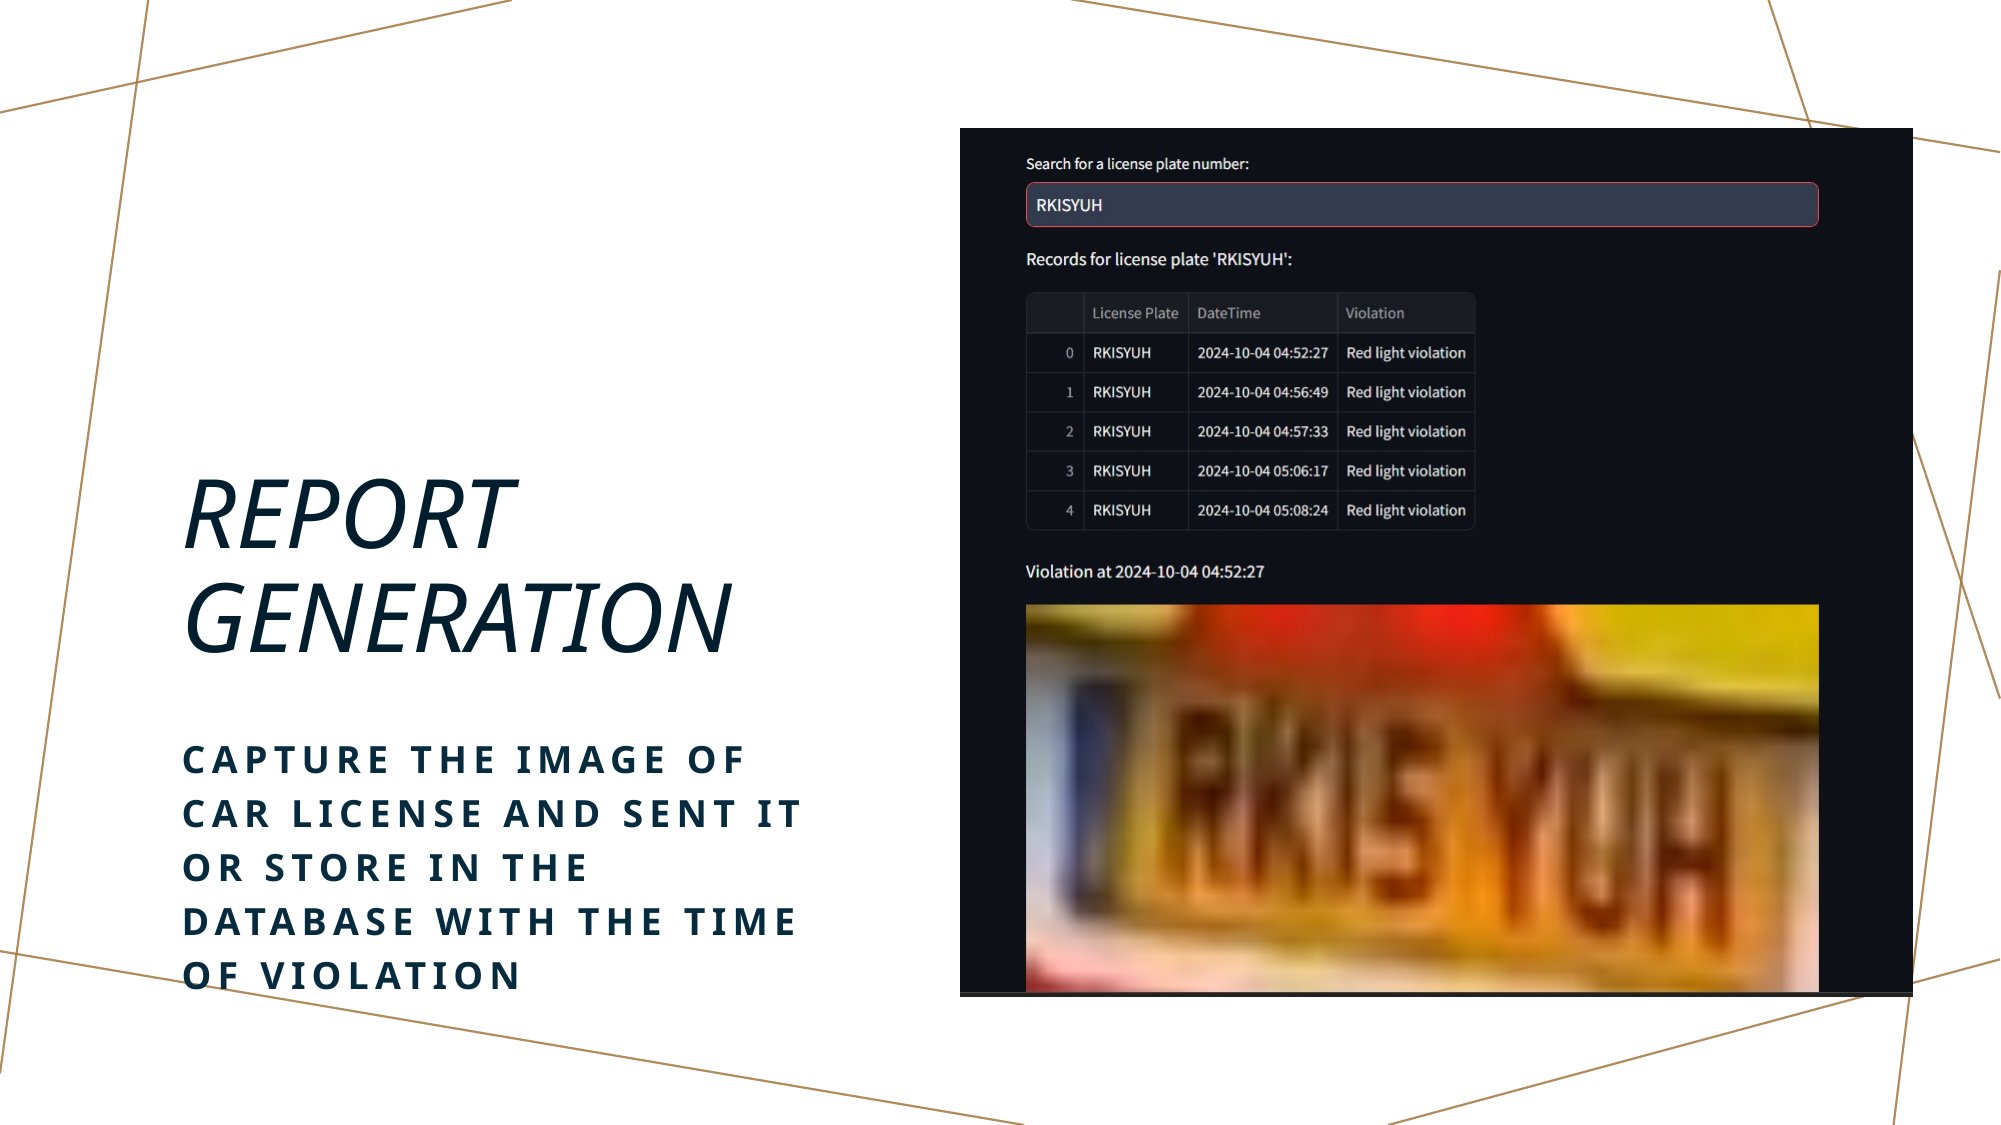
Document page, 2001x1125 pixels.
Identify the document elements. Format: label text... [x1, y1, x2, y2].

title Report generation [166, 87, 904, 681]
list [960, 128, 1913, 997]
list Capture the image of car license and sent it or store in the database with the time of violation [166, 719, 855, 1038]
